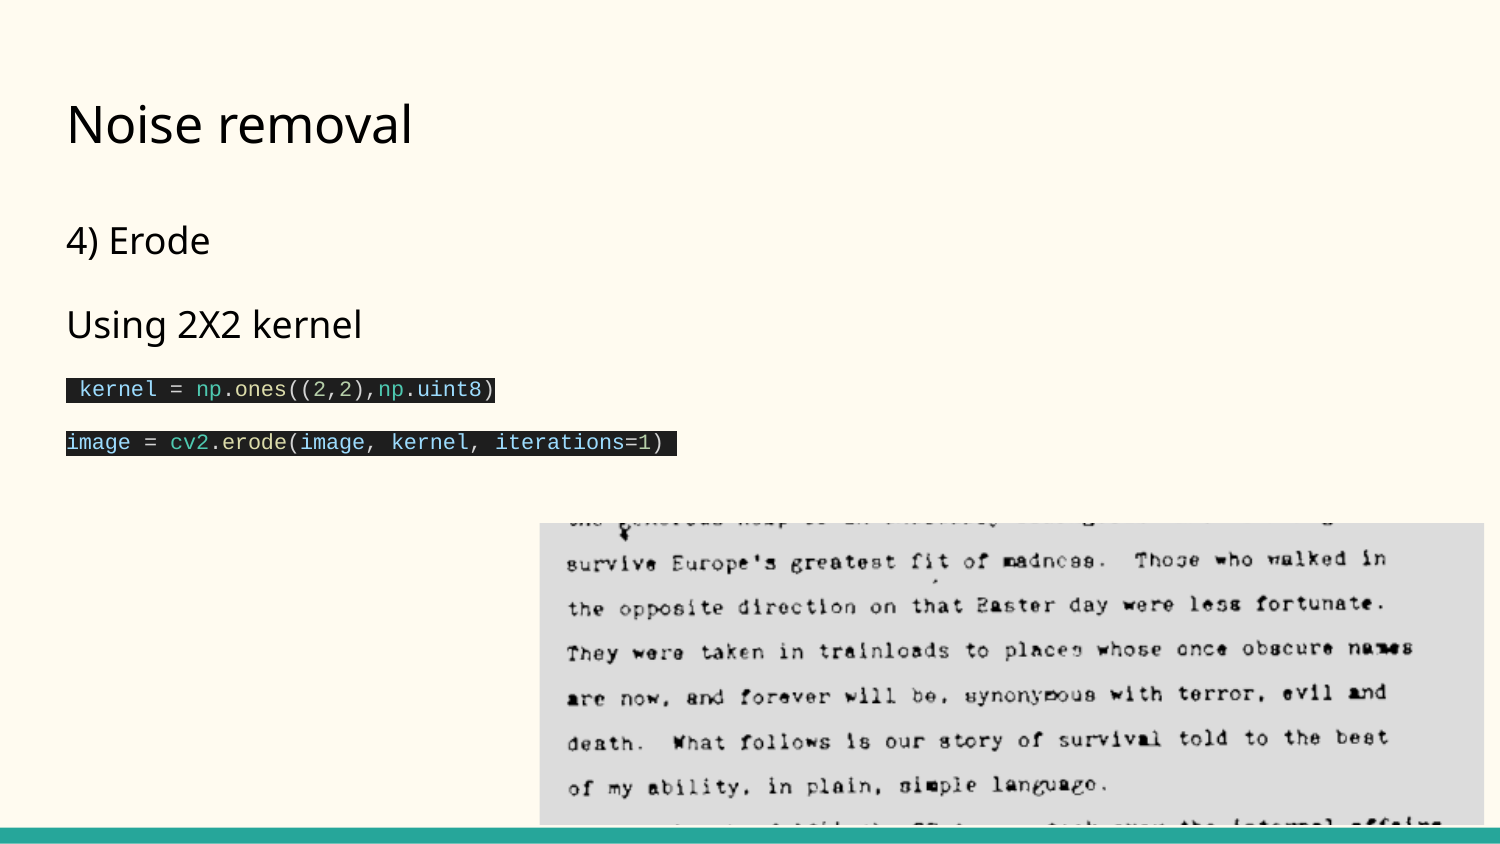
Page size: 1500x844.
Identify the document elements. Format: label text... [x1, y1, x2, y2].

list 4) Erode Using 2X2 kernel kernel = np.ones((2,2),np.uint8) image = cv2.erode(image, kernel, iterations=1) [51, 192, 1449, 750]
title Noise removal [51, 72, 1449, 174]
picture [539, 522, 1485, 825]
